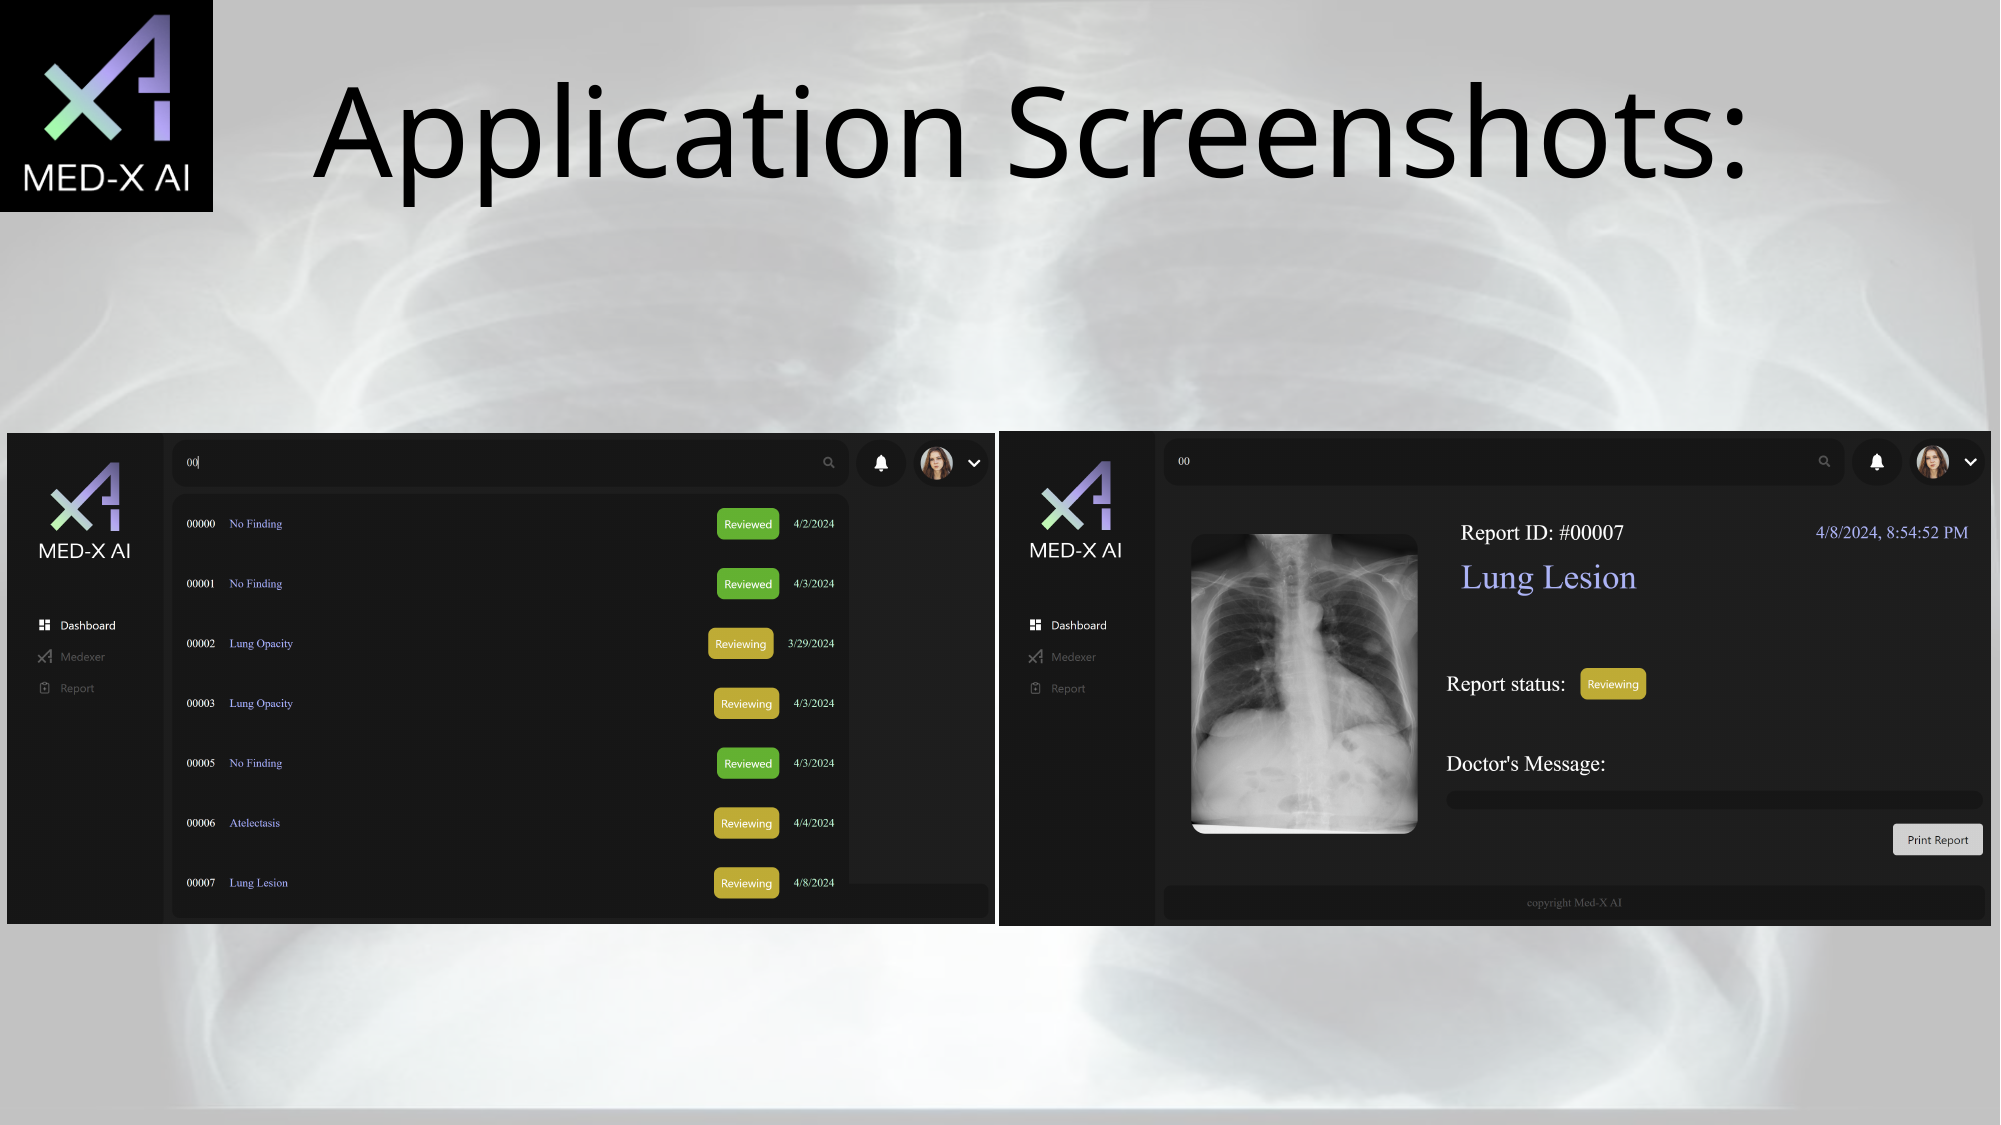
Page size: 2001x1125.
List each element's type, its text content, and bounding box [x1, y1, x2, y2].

text_box Application Screenshots: [298, 45, 1845, 211]
picture [0, 0, 214, 213]
picture [7, 433, 995, 925]
picture [999, 430, 1991, 926]
